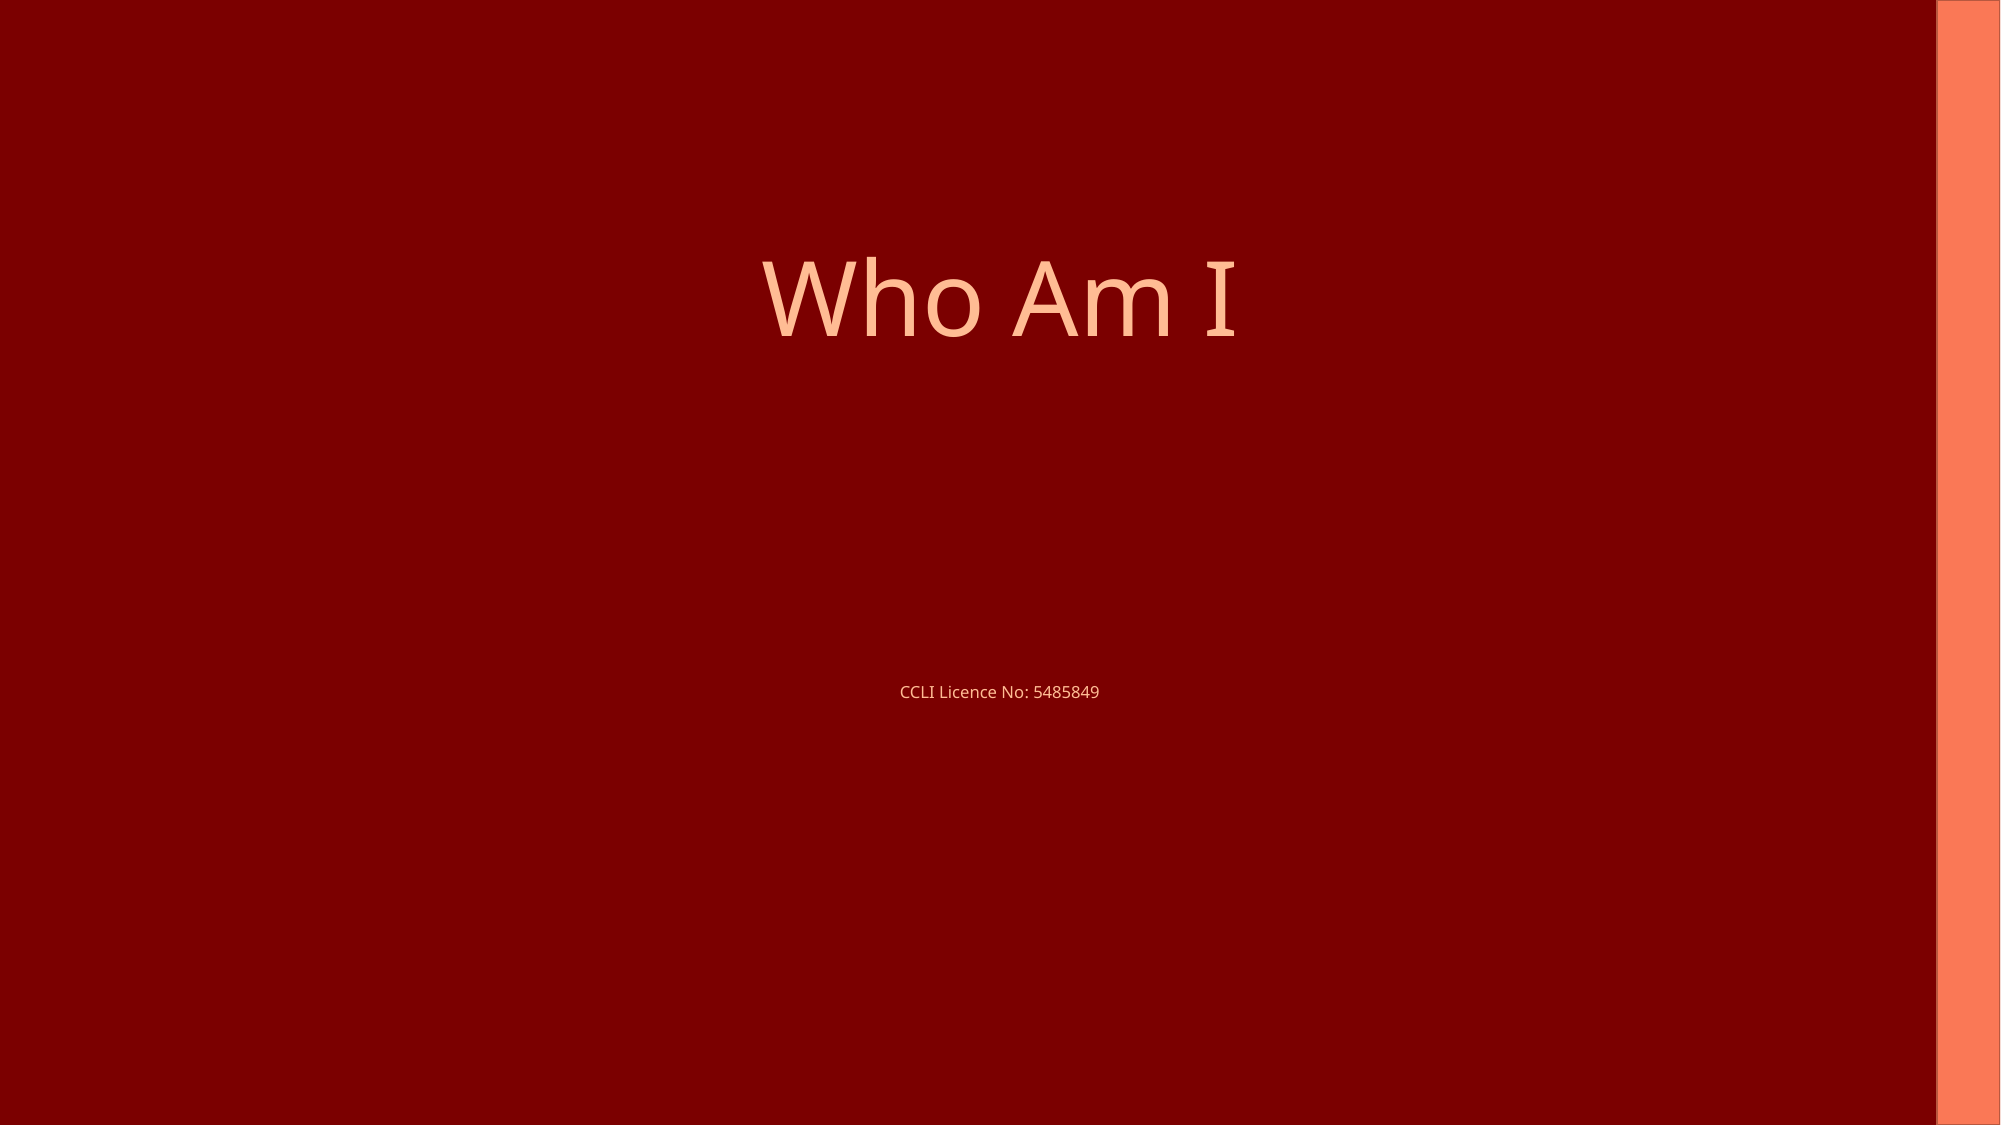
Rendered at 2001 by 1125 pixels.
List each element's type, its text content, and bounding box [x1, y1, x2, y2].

text_box Who Am I [200, 224, 1800, 365]
text_box CCLI Licence No: 5485849 [200, 674, 1800, 710]
